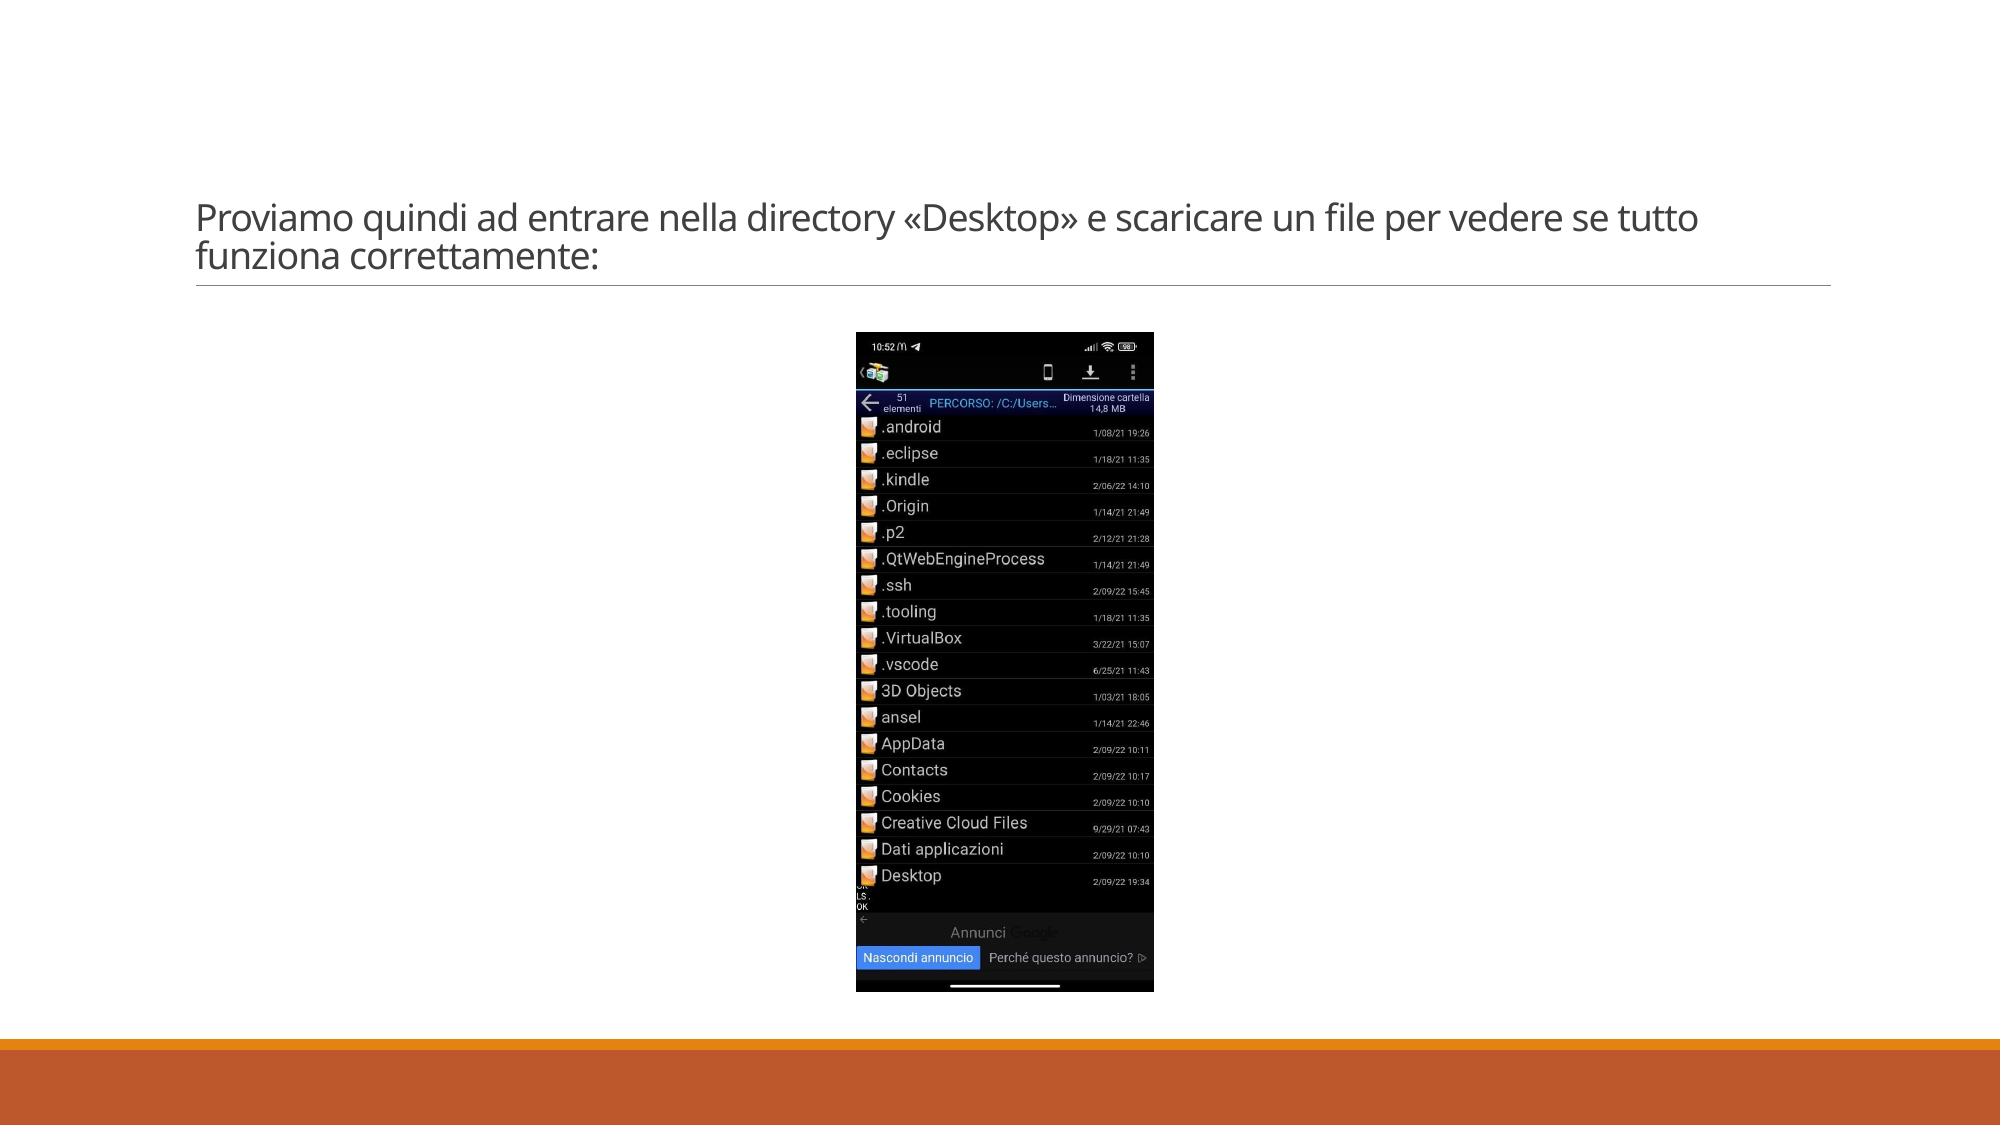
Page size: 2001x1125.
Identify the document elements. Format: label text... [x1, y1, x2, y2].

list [855, 331, 1154, 993]
title Proviamo quindi ad entrare nella directory «Desktop» e scaricare un file per vedere se tutto funziona correttamente: [180, 47, 1830, 285]
